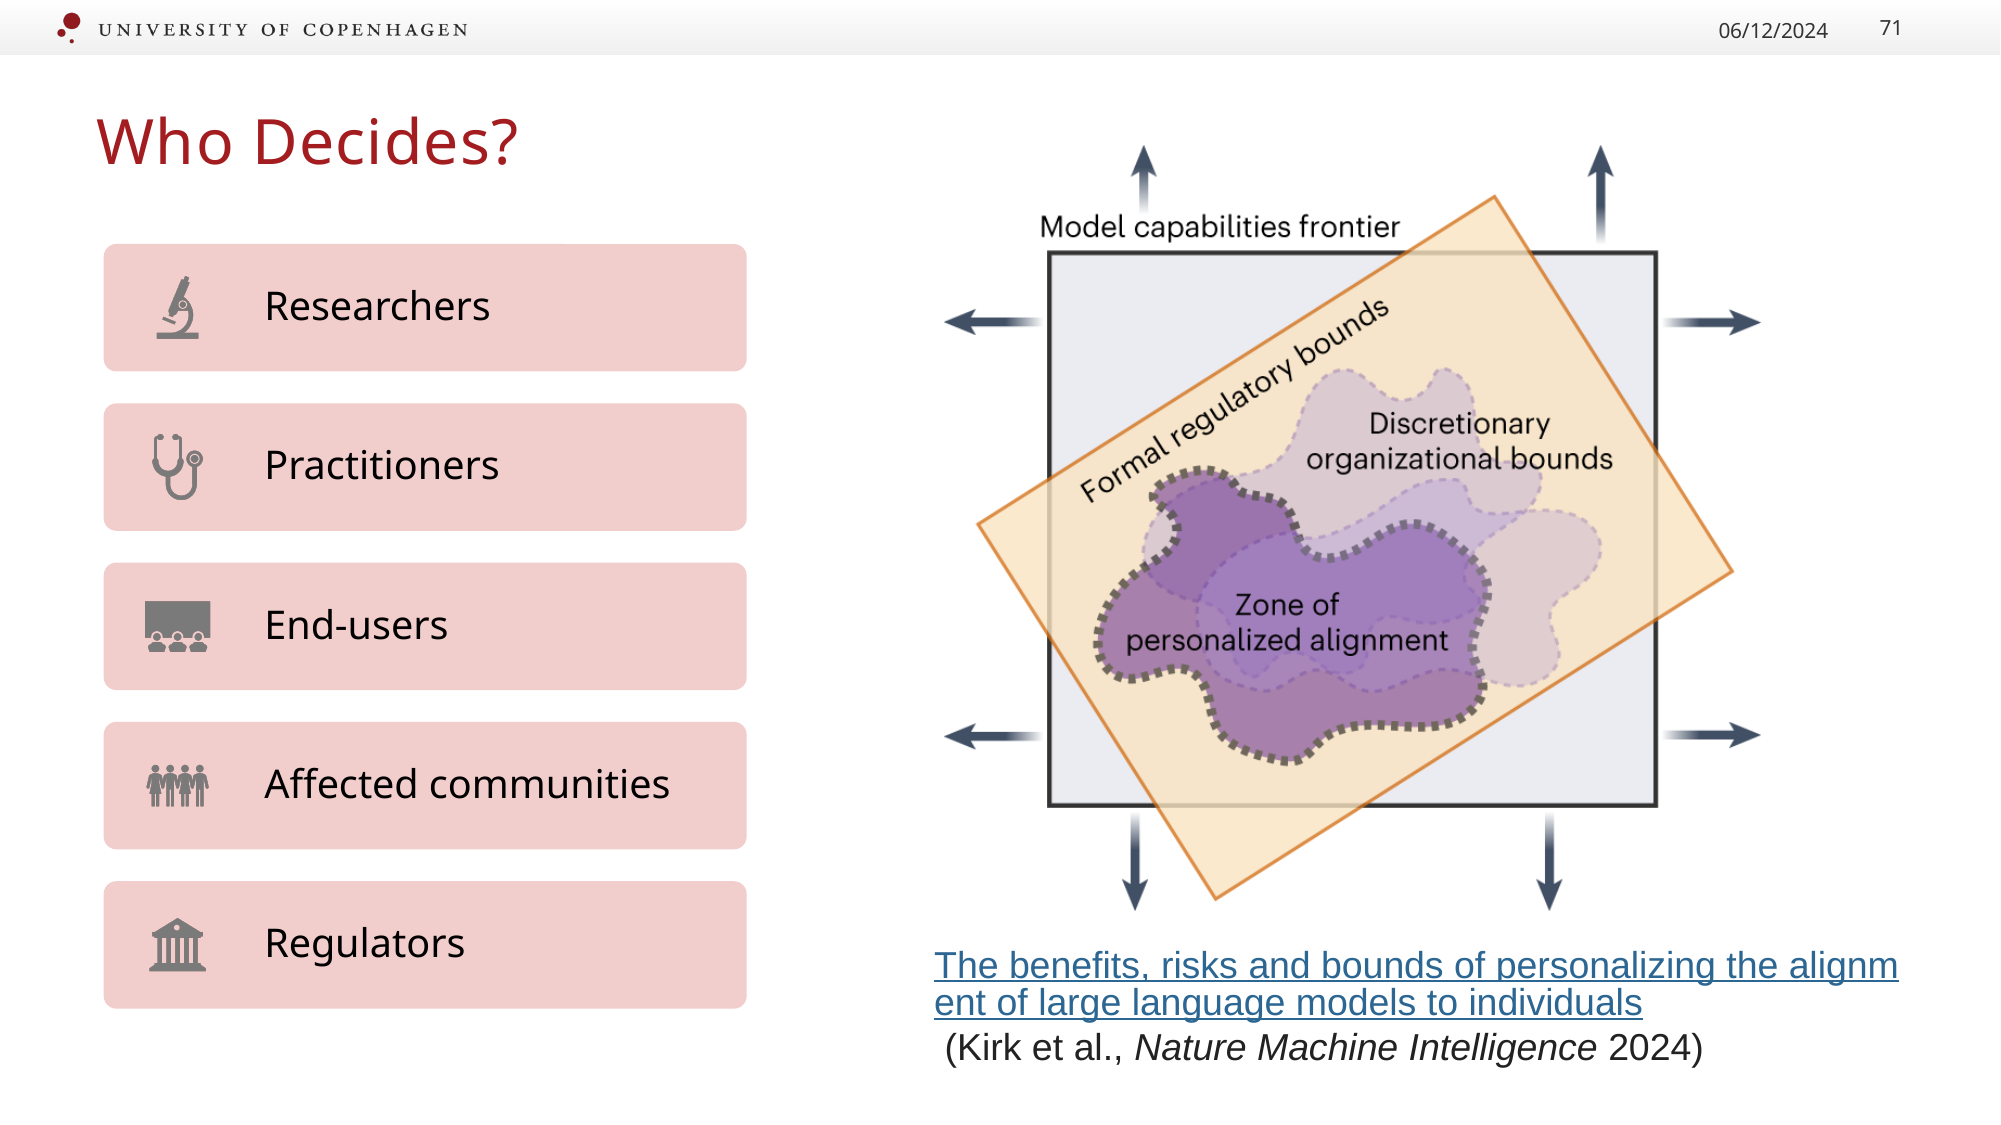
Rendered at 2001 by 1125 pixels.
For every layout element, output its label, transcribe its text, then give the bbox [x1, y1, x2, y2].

slide_number 71 [1840, 14, 1904, 43]
picture [92, 15, 475, 42]
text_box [103, 243, 747, 1010]
title Who Decides? [96, 101, 1904, 244]
picture [943, 144, 1762, 912]
text_box The benefits, risks and bounds of personalizing the alignment of large language models to individuals (Kirk et al., Nature Machine Intelligence 2024) [919, 933, 1920, 1039]
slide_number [1694, 14, 1829, 43]
